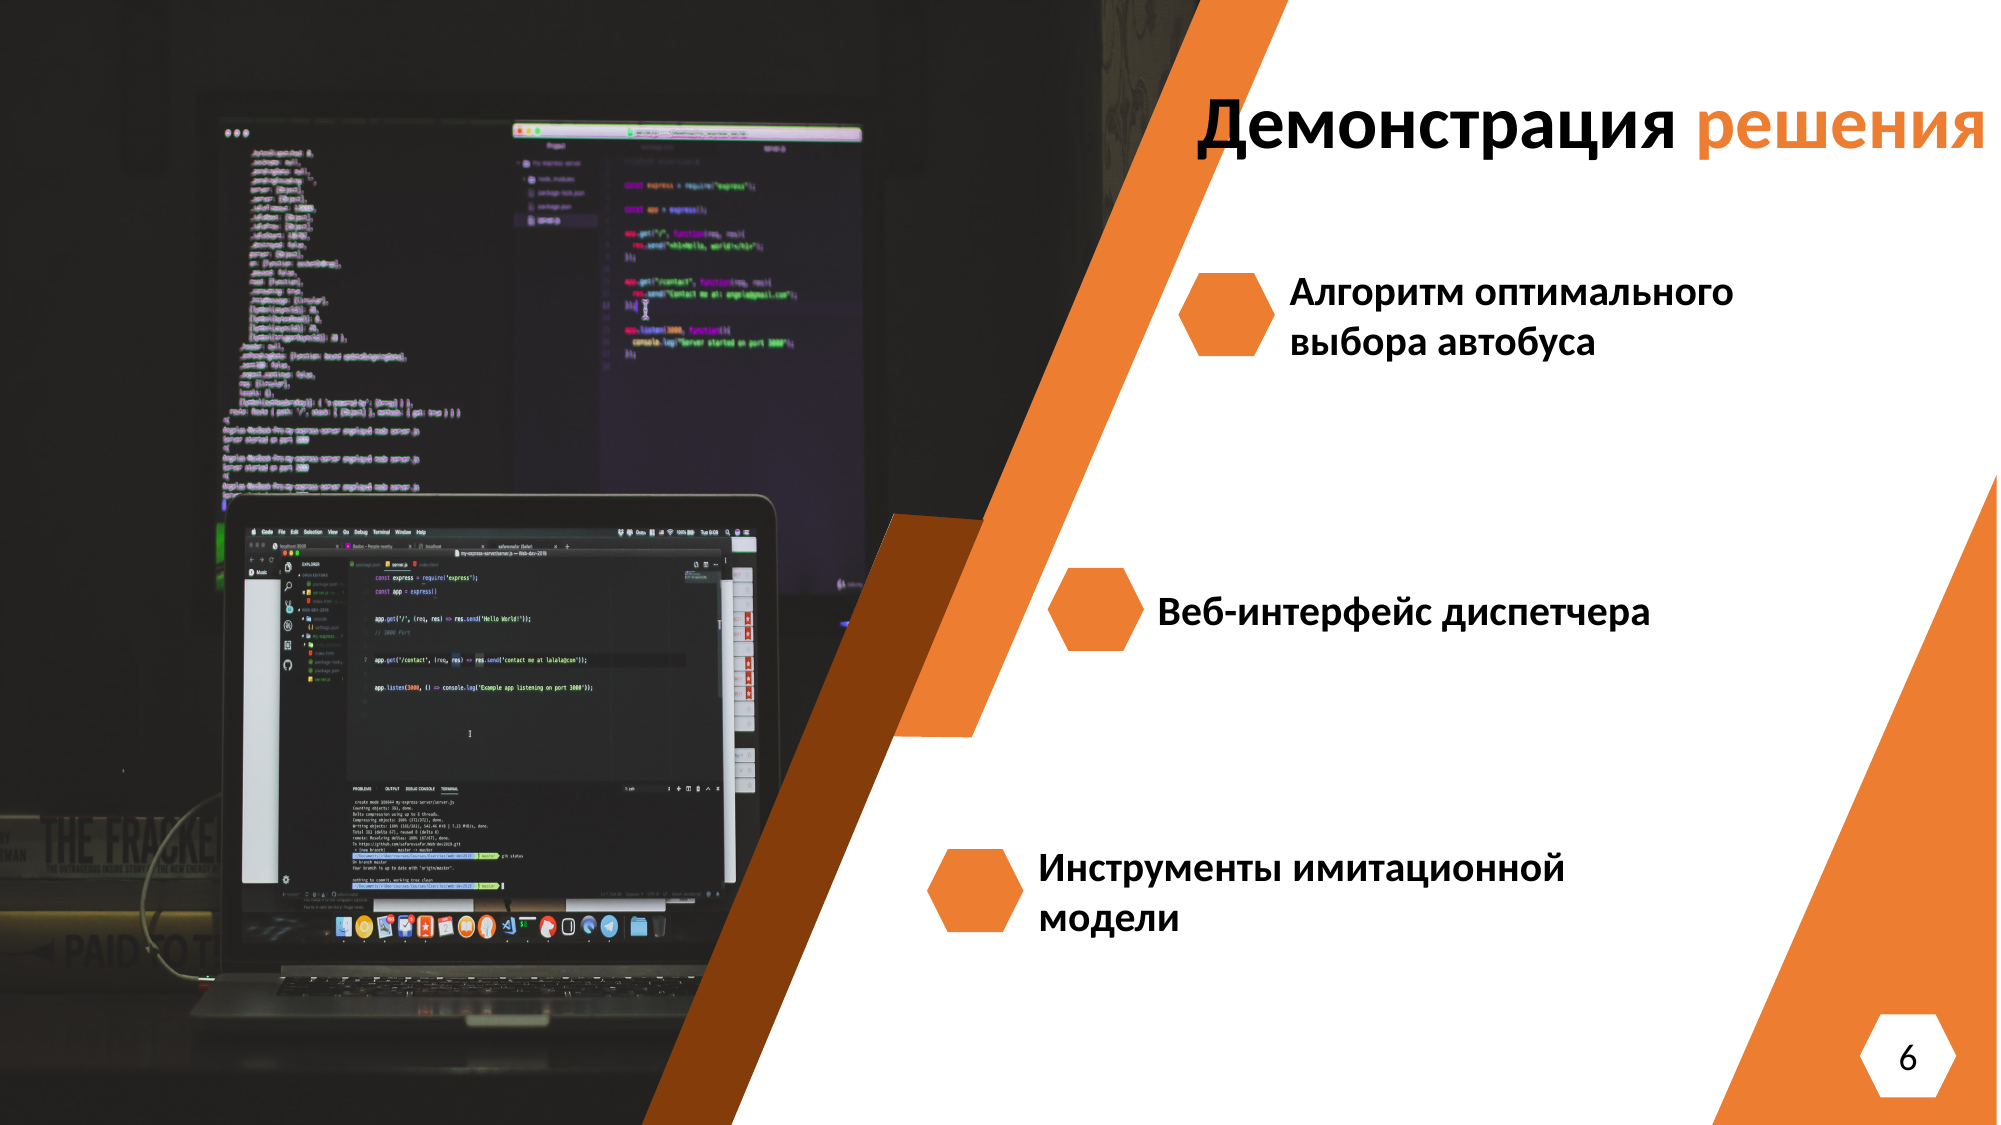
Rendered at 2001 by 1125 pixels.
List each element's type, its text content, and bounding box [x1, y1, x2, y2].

text_box Алгоритм оптимального выбора автобуса [1274, 256, 2000, 371]
text_box [1711, 474, 1998, 1125]
text_box [644, 515, 986, 1125]
text_box 6 [1858, 1013, 1958, 1099]
text_box [895, 0, 1290, 739]
text_box Демонстрация решения [1182, 65, 2000, 171]
text_box [925, 848, 1025, 934]
text_box Веб-интерфейс диспетчера [1143, 576, 1696, 642]
text_box Инструменты имитационной модели [1023, 832, 1625, 948]
text_box [1046, 566, 1146, 652]
text_box [0, 0, 1202, 1125]
text_box [1177, 272, 1274, 358]
